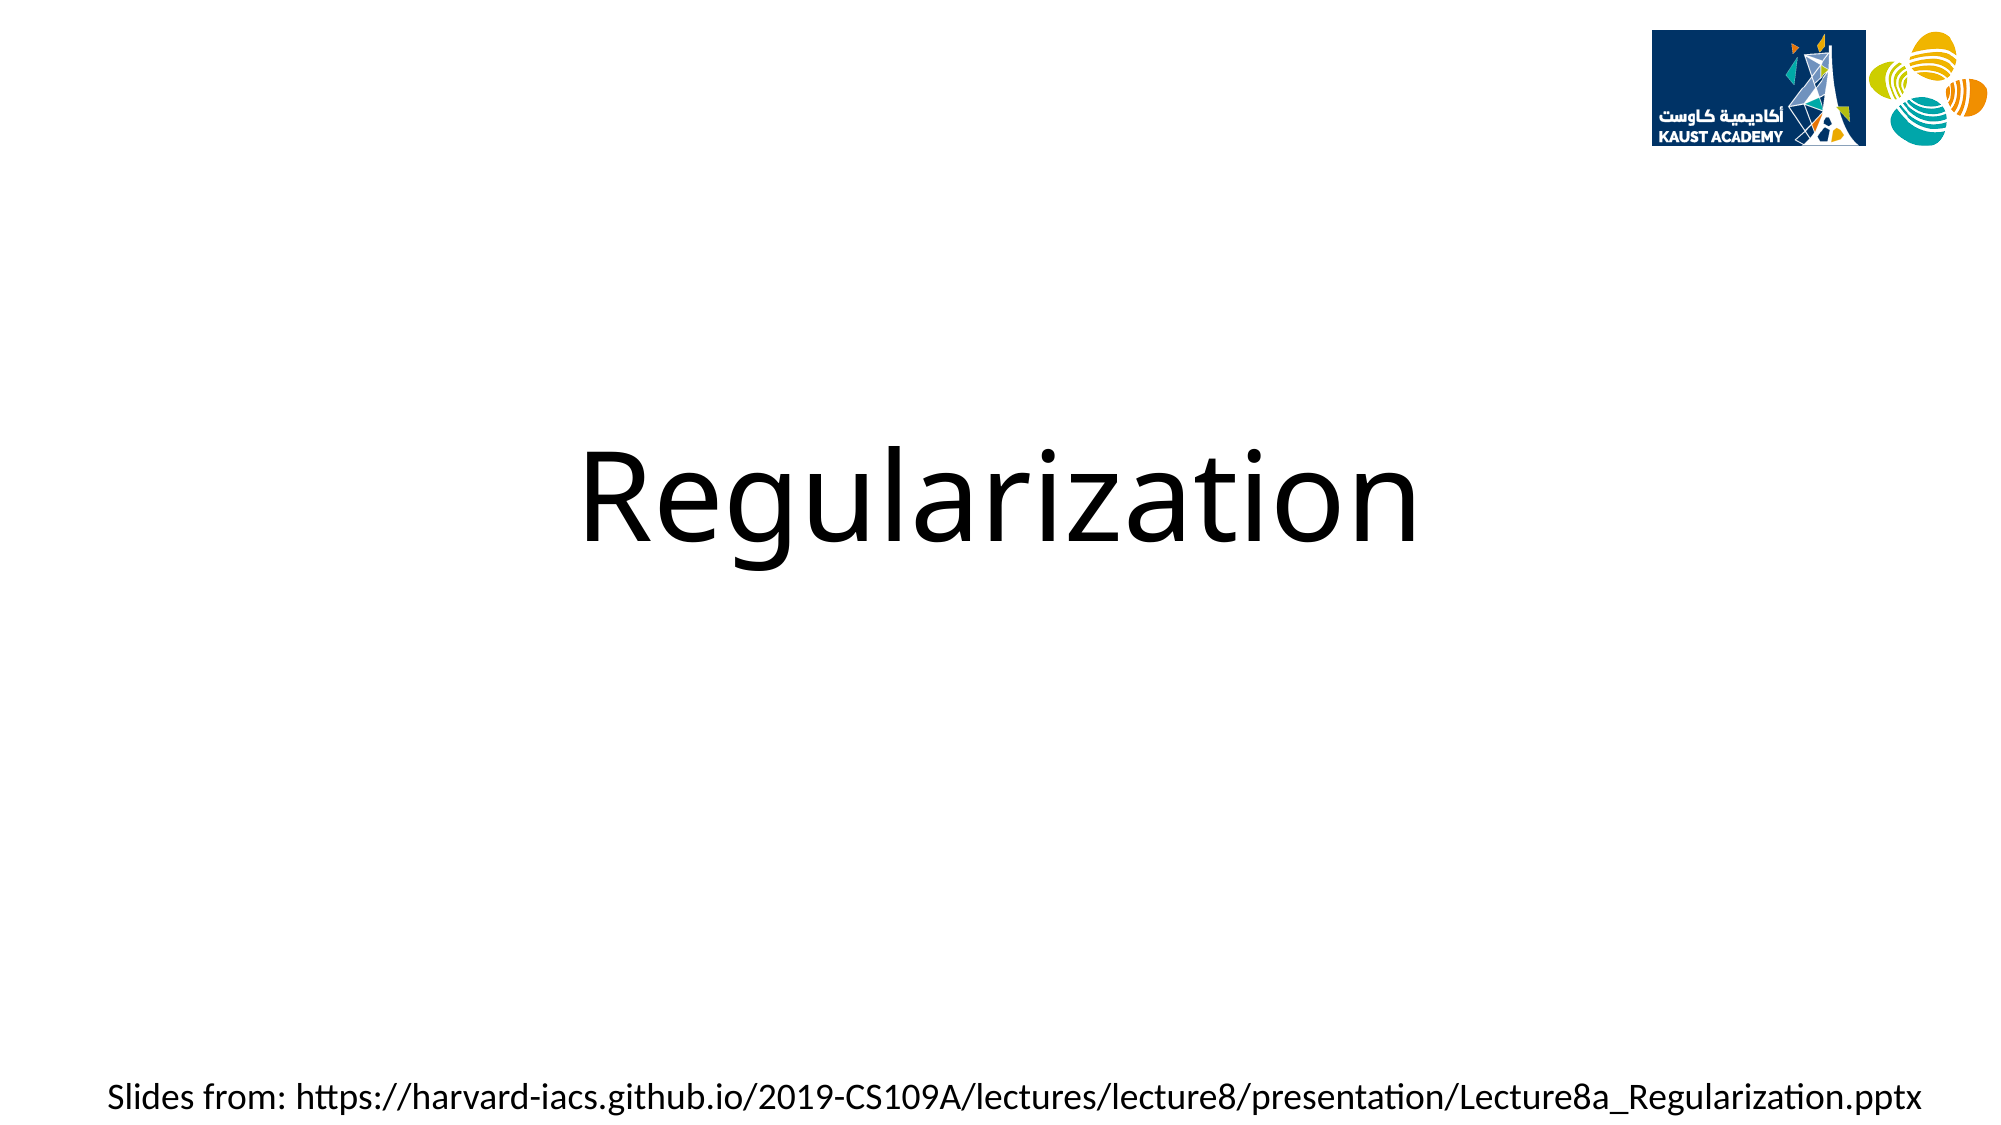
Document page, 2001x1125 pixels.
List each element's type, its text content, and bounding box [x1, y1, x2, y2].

title Regularization [249, 184, 1750, 576]
picture [1652, 30, 1993, 146]
text_box Slides from: https://harvard-iacs.github.io/2019-CS109A/lectures/lecture8/presentation/Lecture8a_Regularization.pptx [92, 1064, 1958, 1125]
